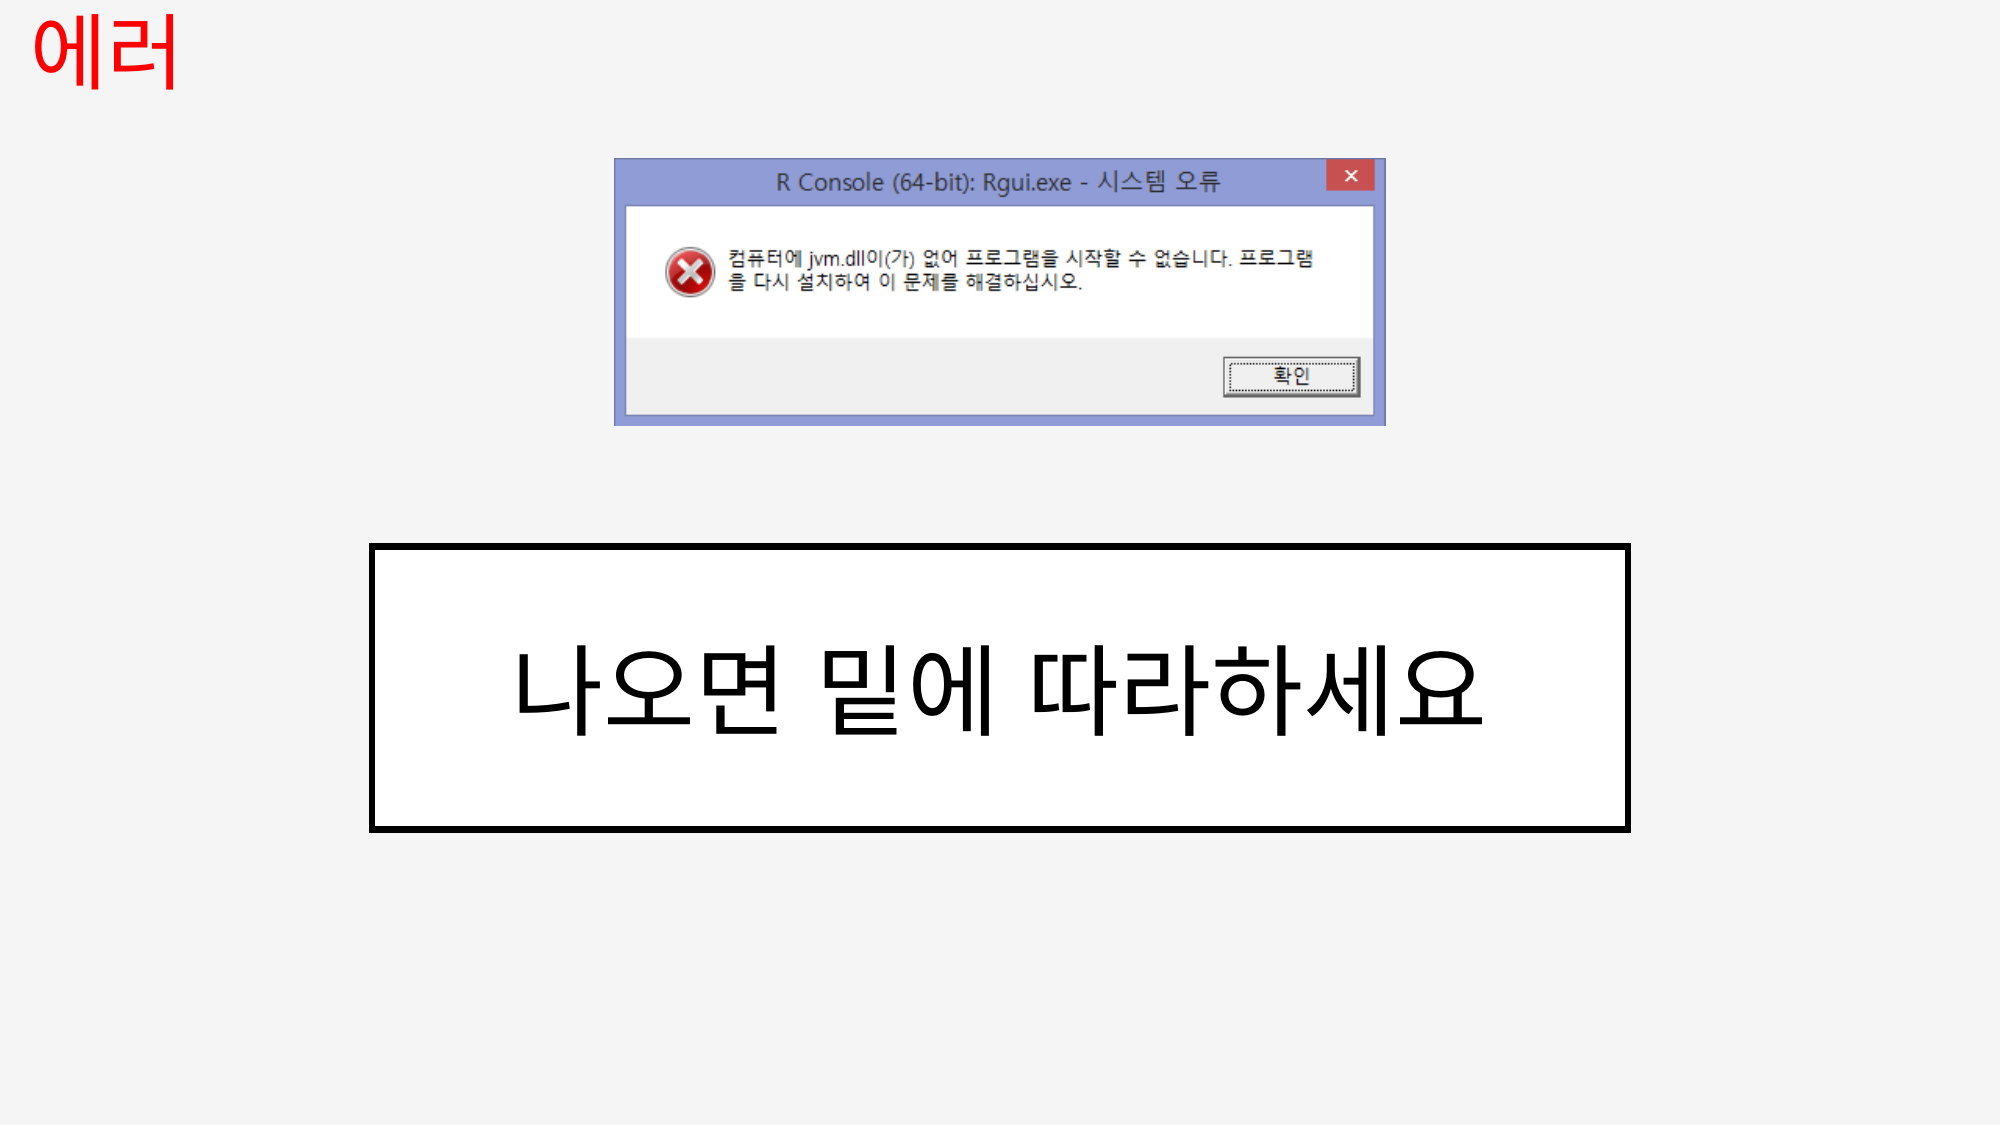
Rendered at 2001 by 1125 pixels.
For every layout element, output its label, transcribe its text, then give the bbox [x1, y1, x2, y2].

picture [613, 158, 1386, 426]
text_box 에러 [0, 0, 215, 109]
text_box 나오면 밑에 따라하세요 [371, 546, 1629, 831]
